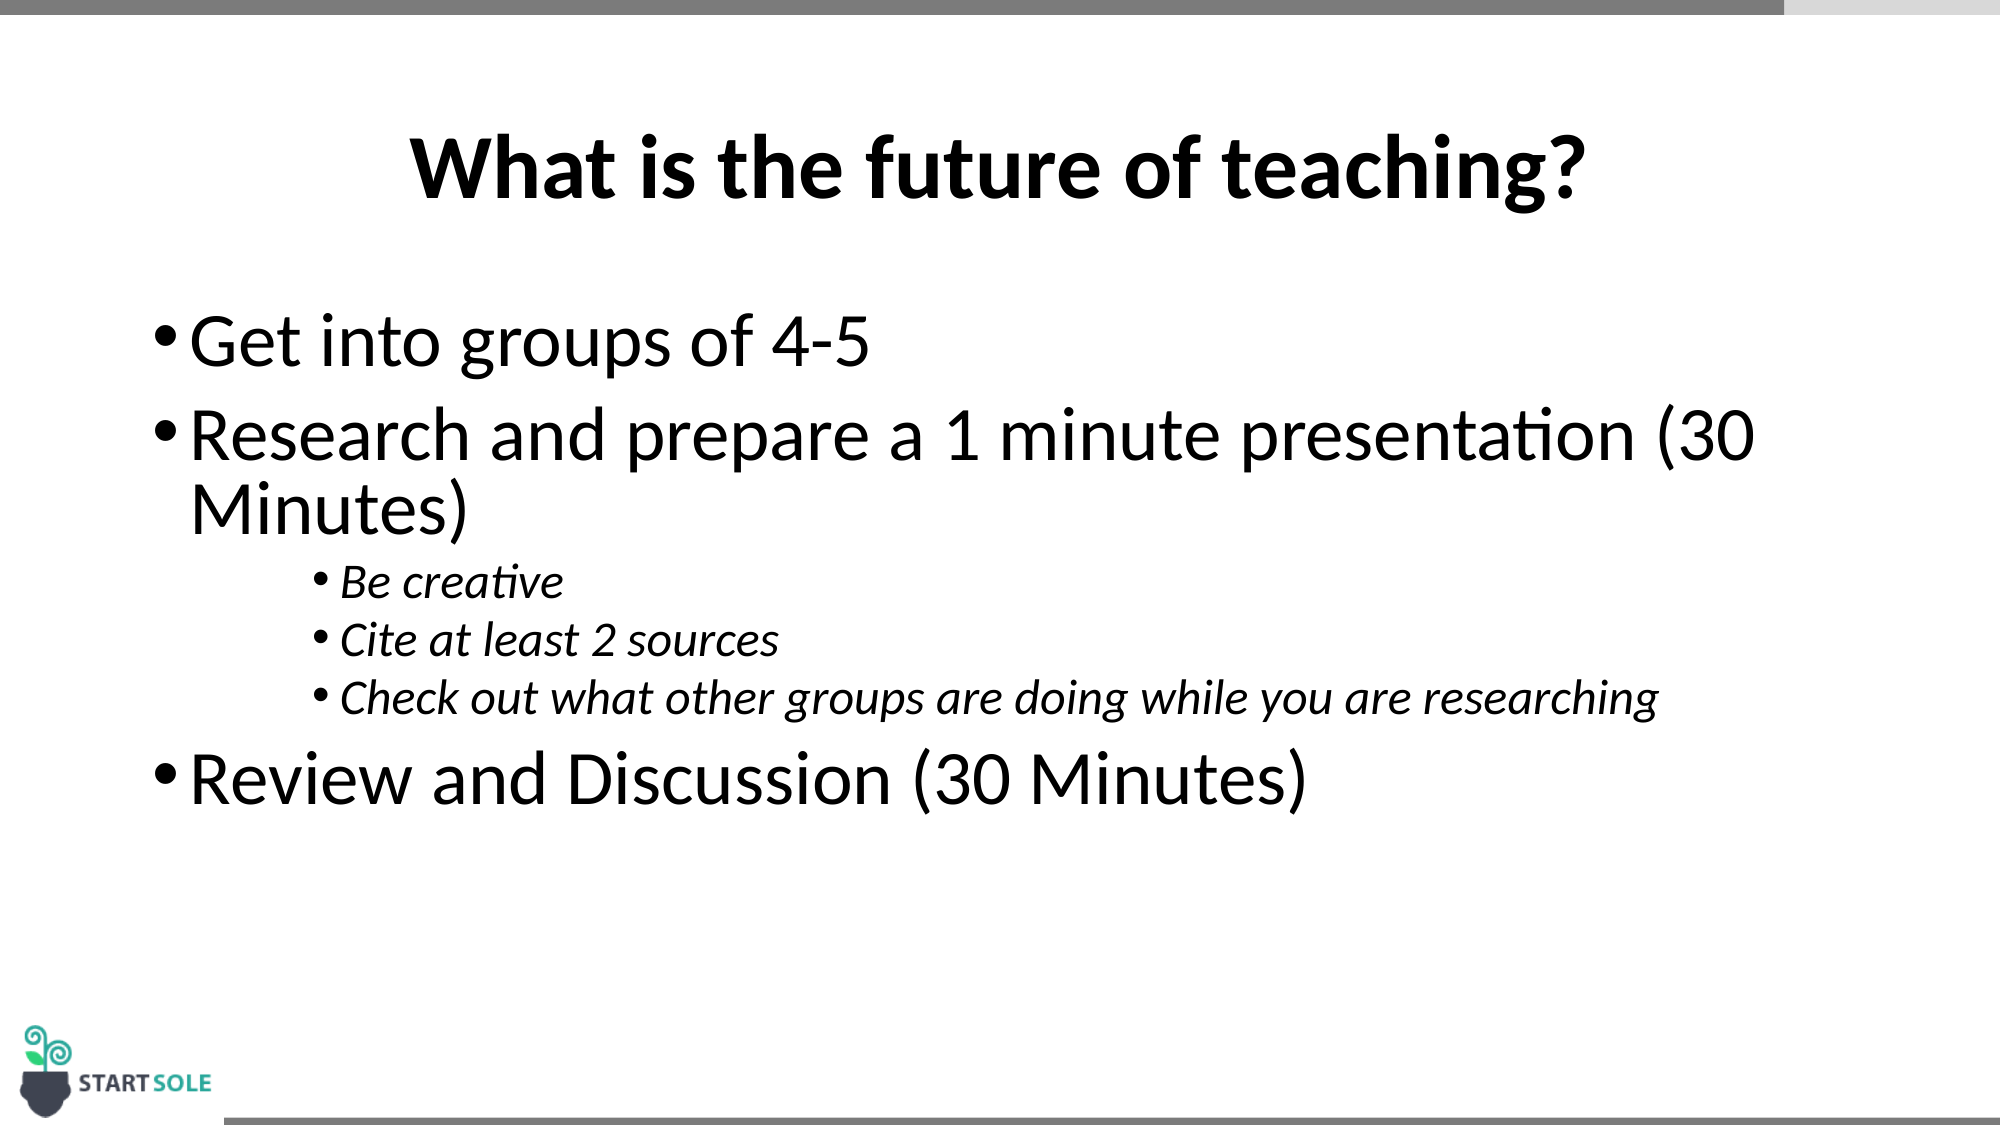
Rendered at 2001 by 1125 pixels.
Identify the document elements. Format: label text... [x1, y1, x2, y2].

picture [19, 1025, 213, 1118]
list Get into groups of 4-5 Research and prepare a 1 minute presentation (30 Minutes) Be creative Cite at least 2 sources Check out what other groups are doing while you are researching Review and Discussion (30 Minutes) [137, 299, 1863, 1014]
title What is the future of teaching? [137, 59, 1863, 278]
